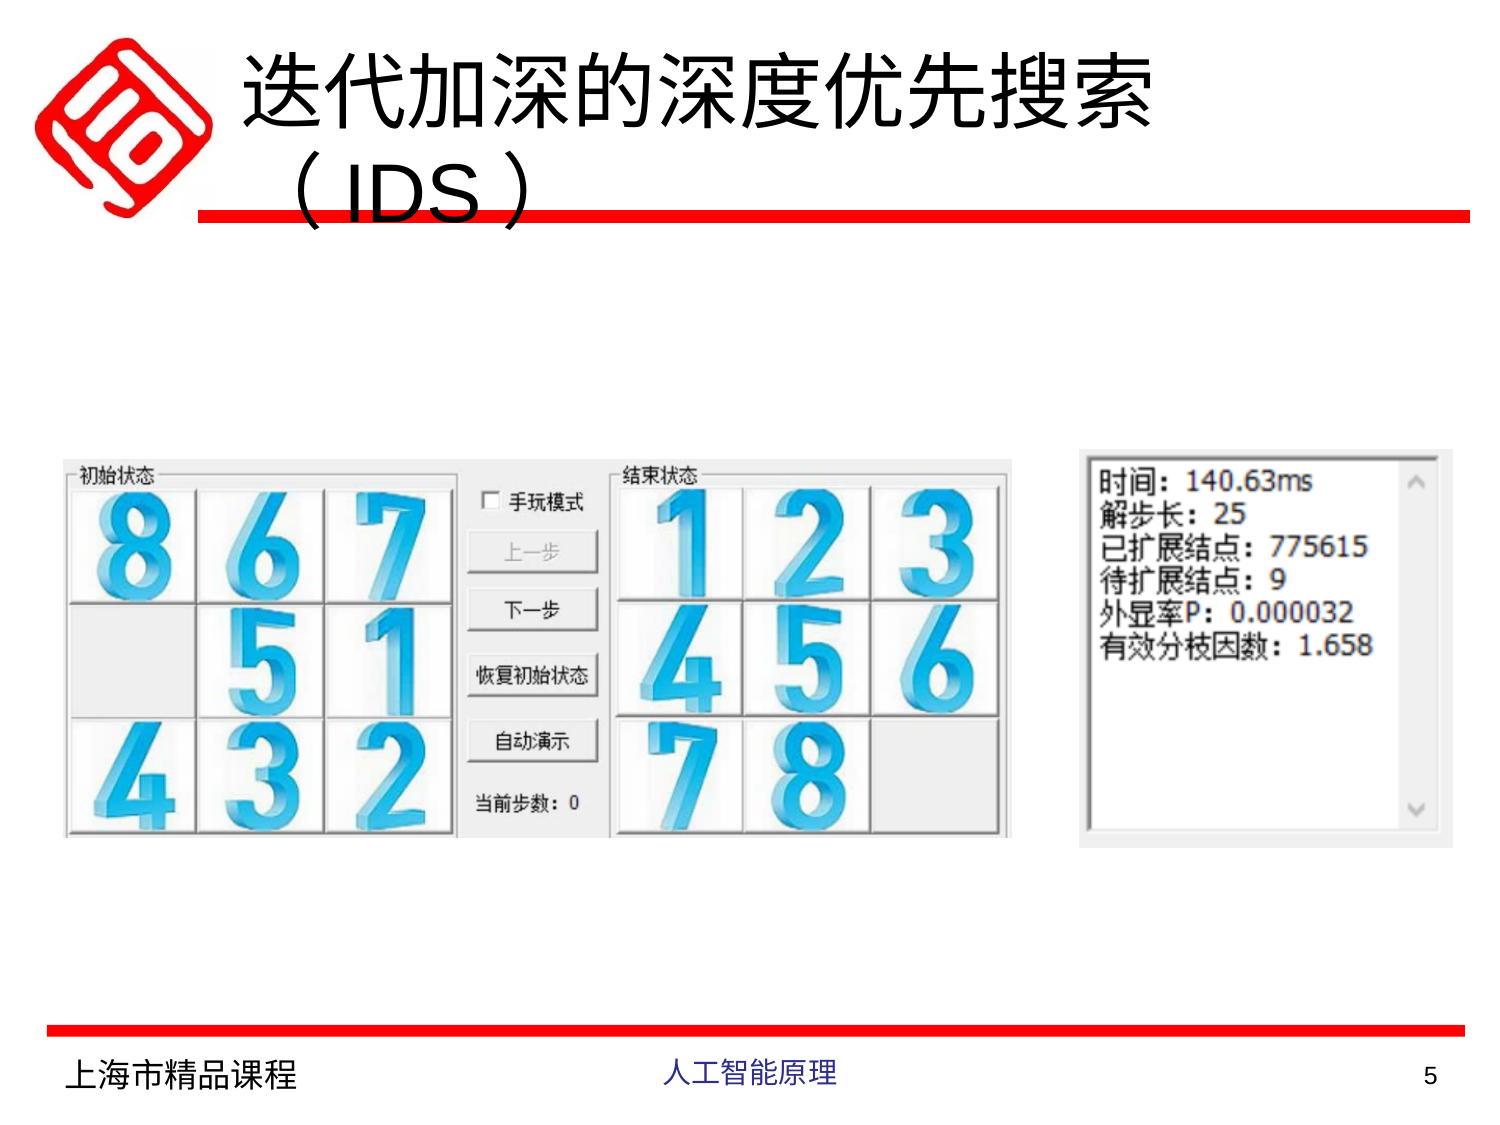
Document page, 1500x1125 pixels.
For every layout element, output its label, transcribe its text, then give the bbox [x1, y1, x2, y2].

footer 人工智能原理 [512, 1046, 988, 1125]
title 迭代加深的深度优先搜索（IDS） [225, 45, 1425, 233]
picture [31, 34, 216, 221]
picture [1079, 449, 1454, 849]
slide_number 5 [1287, 1051, 1454, 1088]
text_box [62, 458, 1013, 839]
slide_number 上海市精品课程 [50, 1046, 450, 1125]
